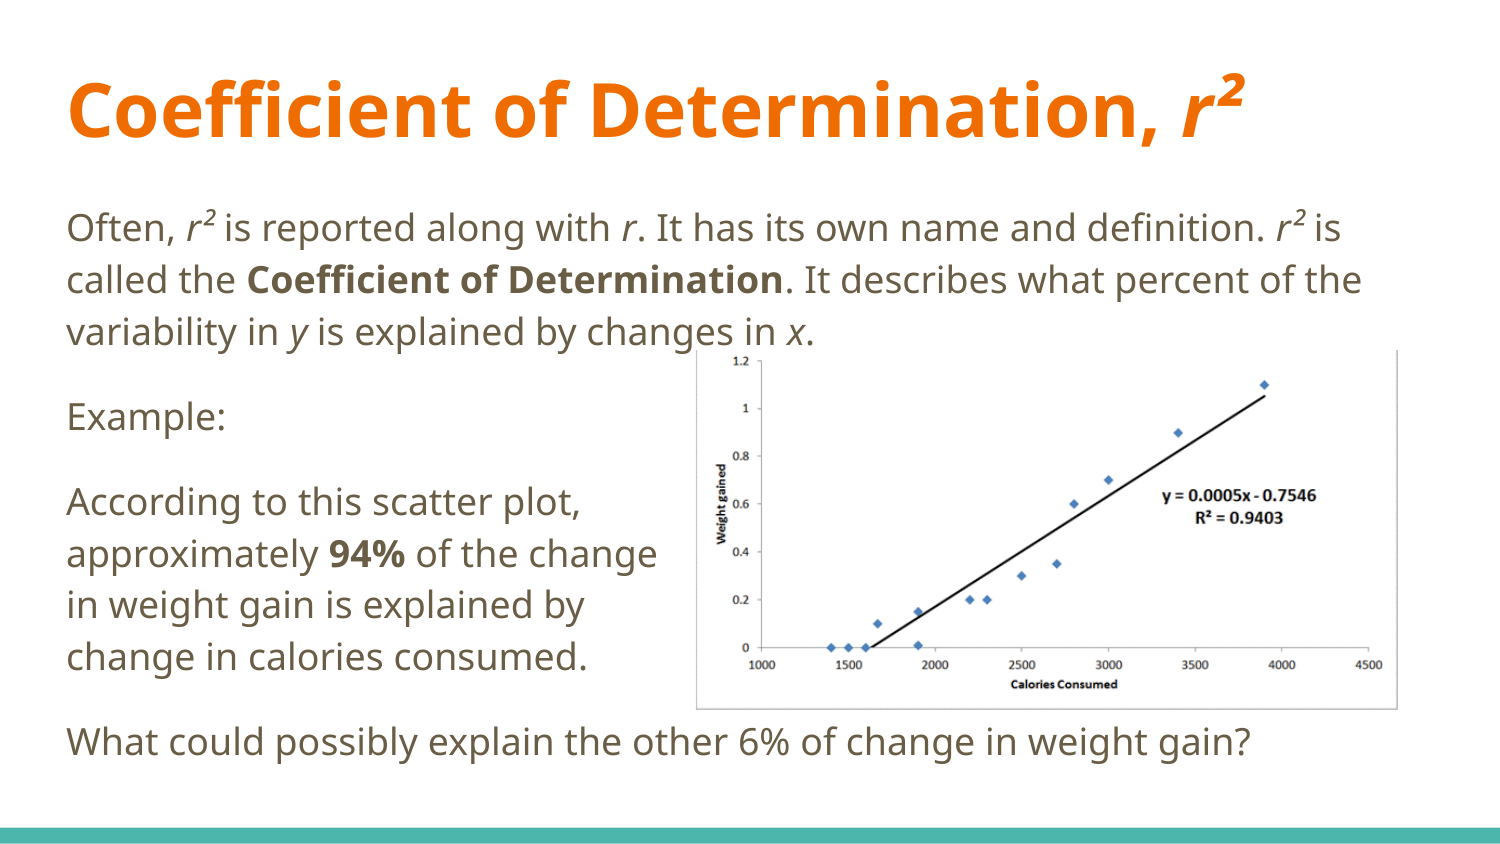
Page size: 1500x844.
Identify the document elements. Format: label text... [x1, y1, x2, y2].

title Coefficient of Determination, r² [51, 48, 1449, 164]
picture [695, 350, 1399, 710]
list Often, r² is reported along with r. It has its own name and definition. r² is called the Coefficient of Determination. It describes what percent of the variability in y is explained by changes in x. Example: According to this scatter plot, approximately 94% of the change in weight gain is explained by change in calories consumed. What could possibly explain the other 6% of change in weight gain? [51, 182, 1449, 725]
